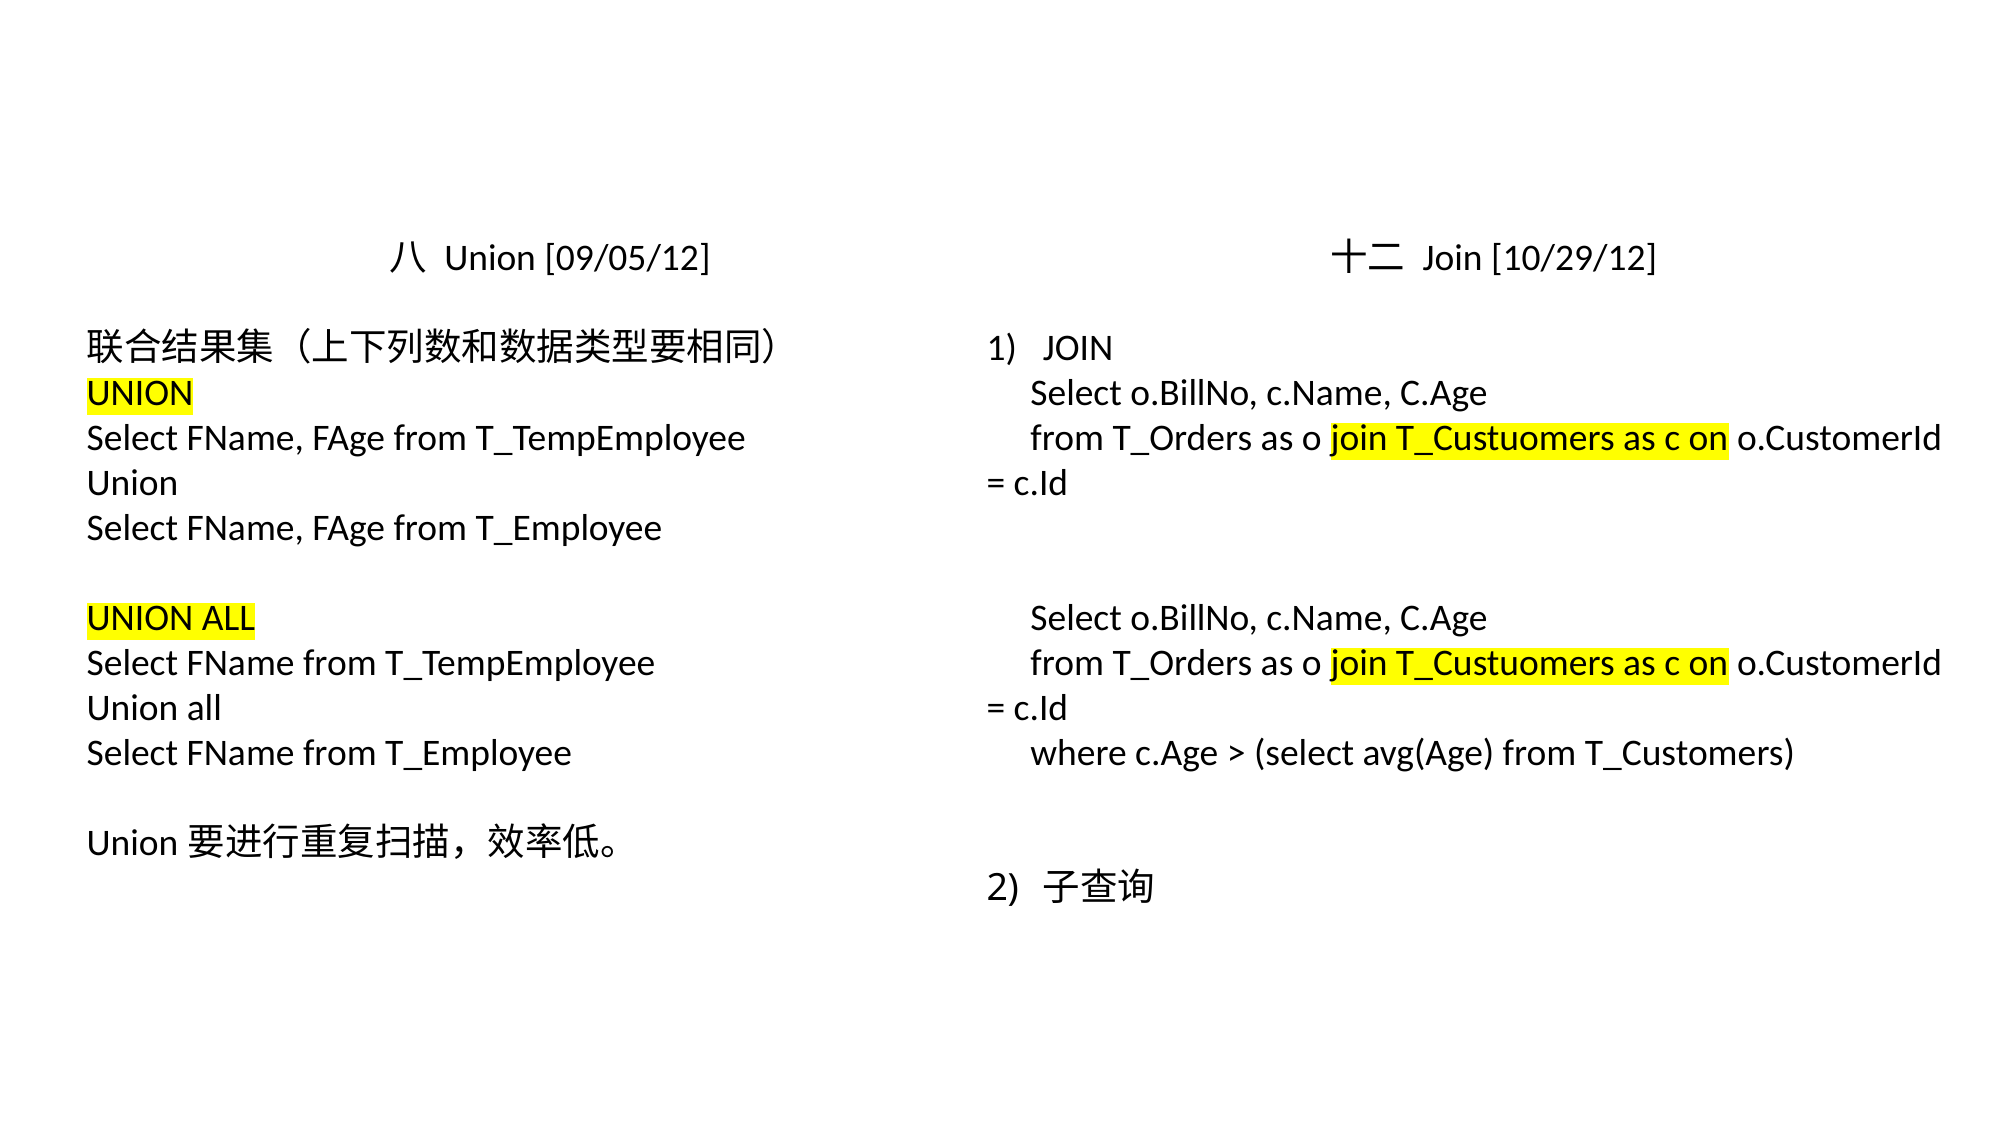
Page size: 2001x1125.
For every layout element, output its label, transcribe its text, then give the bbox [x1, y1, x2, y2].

text_box 八 Union [09/05/12] 联合结果集（上下列数和数据类型要相同） UNION Select FName, FAge from T_TempEmployee Union Select FName, FAge from T_Employee UNION ALL Select FName from T_TempEmployee Union all Select FName from T_Employee Union要进行重复扫描，效率低。 [28, 225, 971, 871]
text_box 十二 Join [10/29/12] JOIN Select o.BillNo, c.Name, C.Age from T_Orders as o join T_Custuomers as c on o.CustomerId = c.Id Select o.BillNo, c.Name, C.Age from T_Orders as o join T_Custuomers as c on o.CustomerId = c.Id where c.Age > (select avg(Age) from T_Customers) 子查询 [971, 225, 1972, 916]
